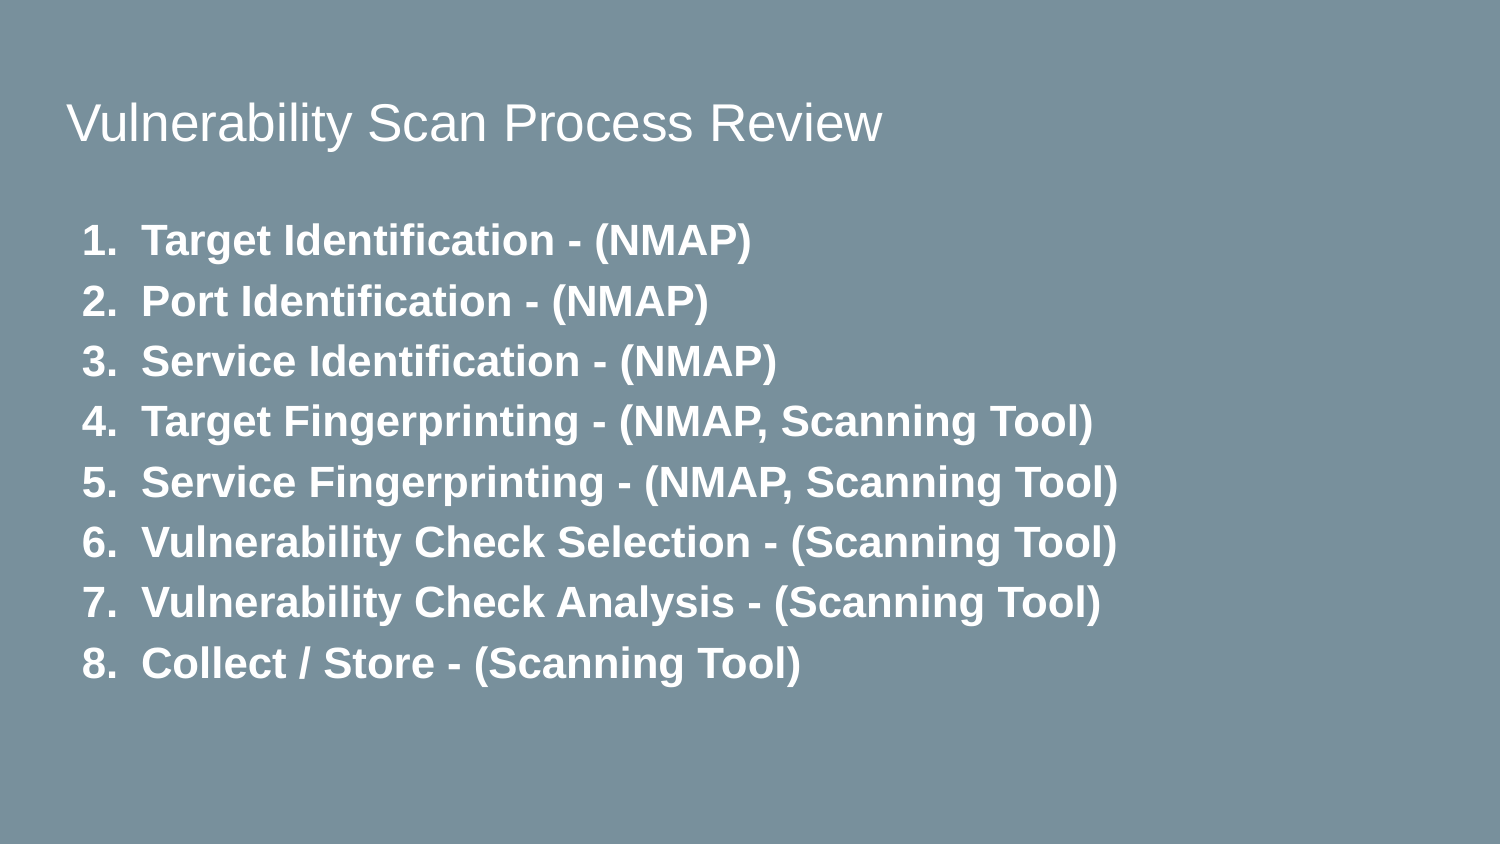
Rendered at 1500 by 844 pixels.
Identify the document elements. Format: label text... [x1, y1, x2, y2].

title Vulnerability Scan Process Review [51, 72, 1449, 167]
list Target Identification - (NMAP) Port Identification - (NMAP) Service Identification - (NMAP) Target Fingerprinting - (NMAP, Scanning Tool) Service Fingerprinting - (NMAP, Scanning Tool) Vulnerability Check Selection - (Scanning Tool) Vulnerability Check Analysis - (Scanning Tool) Collect / Store - (Scanning Tool) [51, 189, 1449, 750]
